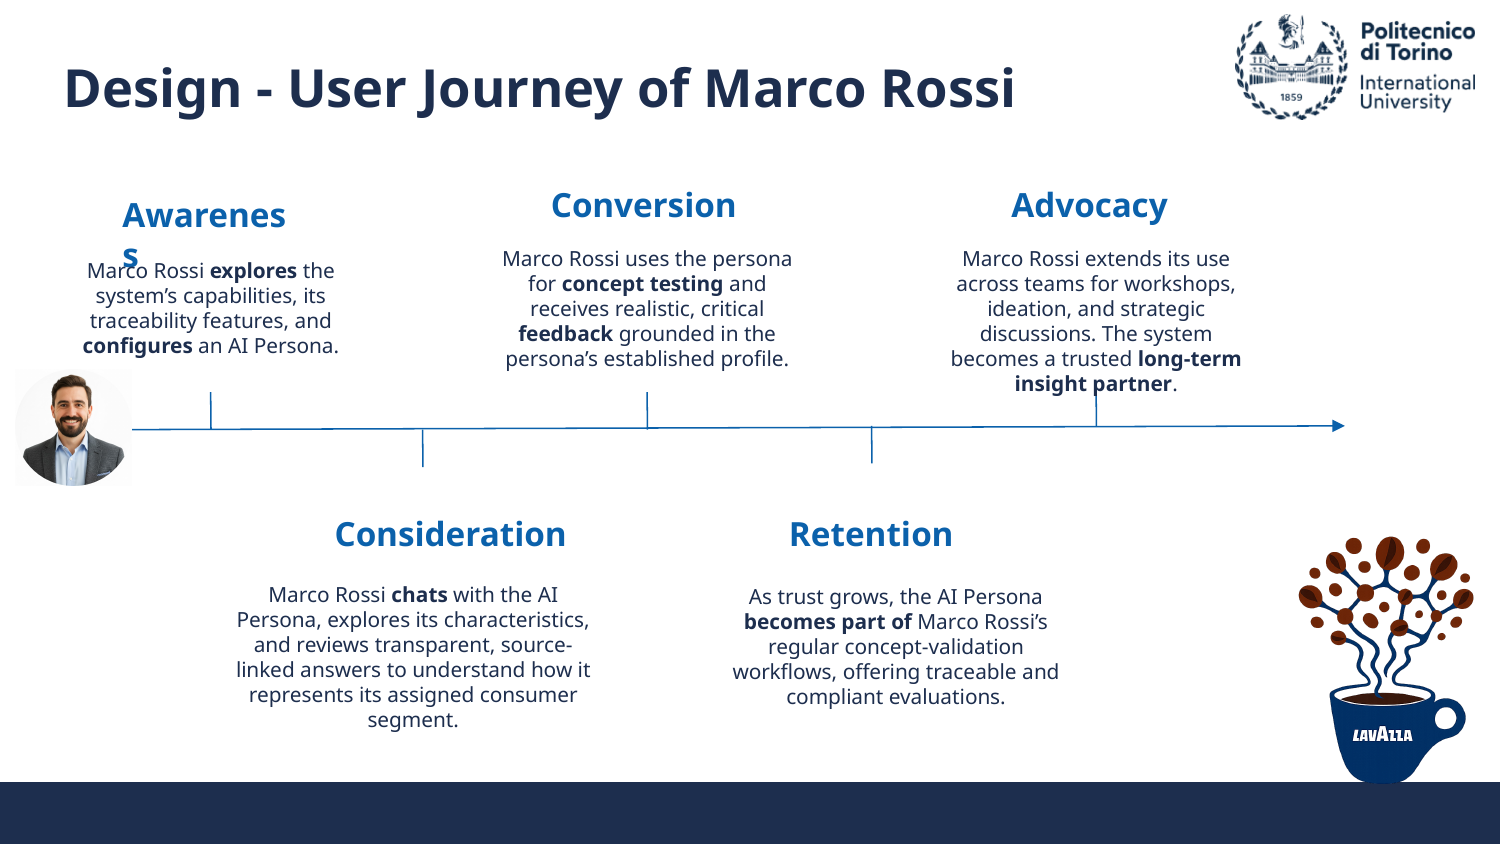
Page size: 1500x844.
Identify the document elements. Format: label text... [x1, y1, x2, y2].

text_box Marco Rossi chats with the AI Persona, explores its characteristics, and reviews transparent, source-linked answers to understand how it represents its assigned consumer segment. [217, 566, 609, 747]
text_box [1098, 425, 1346, 430]
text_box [137, 425, 205, 430]
text_box Marco Rossi extends its use across teams for workshops, ideation, and strategic discussions. The system becomes a trusted long-term insight partner. [918, 230, 1274, 411]
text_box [873, 425, 1094, 430]
text_box Retention [774, 497, 981, 568]
text_box Marco Rossi uses the persona for concept testing and receives realistic, critical feedback grounded in the persona’s established profile. [477, 230, 817, 386]
text_box Consideration [319, 497, 585, 566]
text_box Marco Rossi explores the system’s capabilities, its traceability features, and configures an AI Persona. [65, 242, 356, 373]
picture [1235, 13, 1475, 120]
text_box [651, 425, 871, 430]
text_box Awareness [107, 179, 315, 242]
text_box Advocacy [996, 169, 1196, 230]
text_box As trust grows, the AI Persona becomes part of Marco Rossi’s regular concept-validation workflows, offering traceable and compliant evaluations. [710, 568, 1082, 724]
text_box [215, 425, 641, 430]
text_box Conversion [535, 169, 759, 230]
title Design - User Journey of Marco Rossi [48, 40, 1042, 135]
picture [14, 369, 132, 487]
picture [1295, 531, 1478, 784]
text_box [0, 782, 1500, 844]
